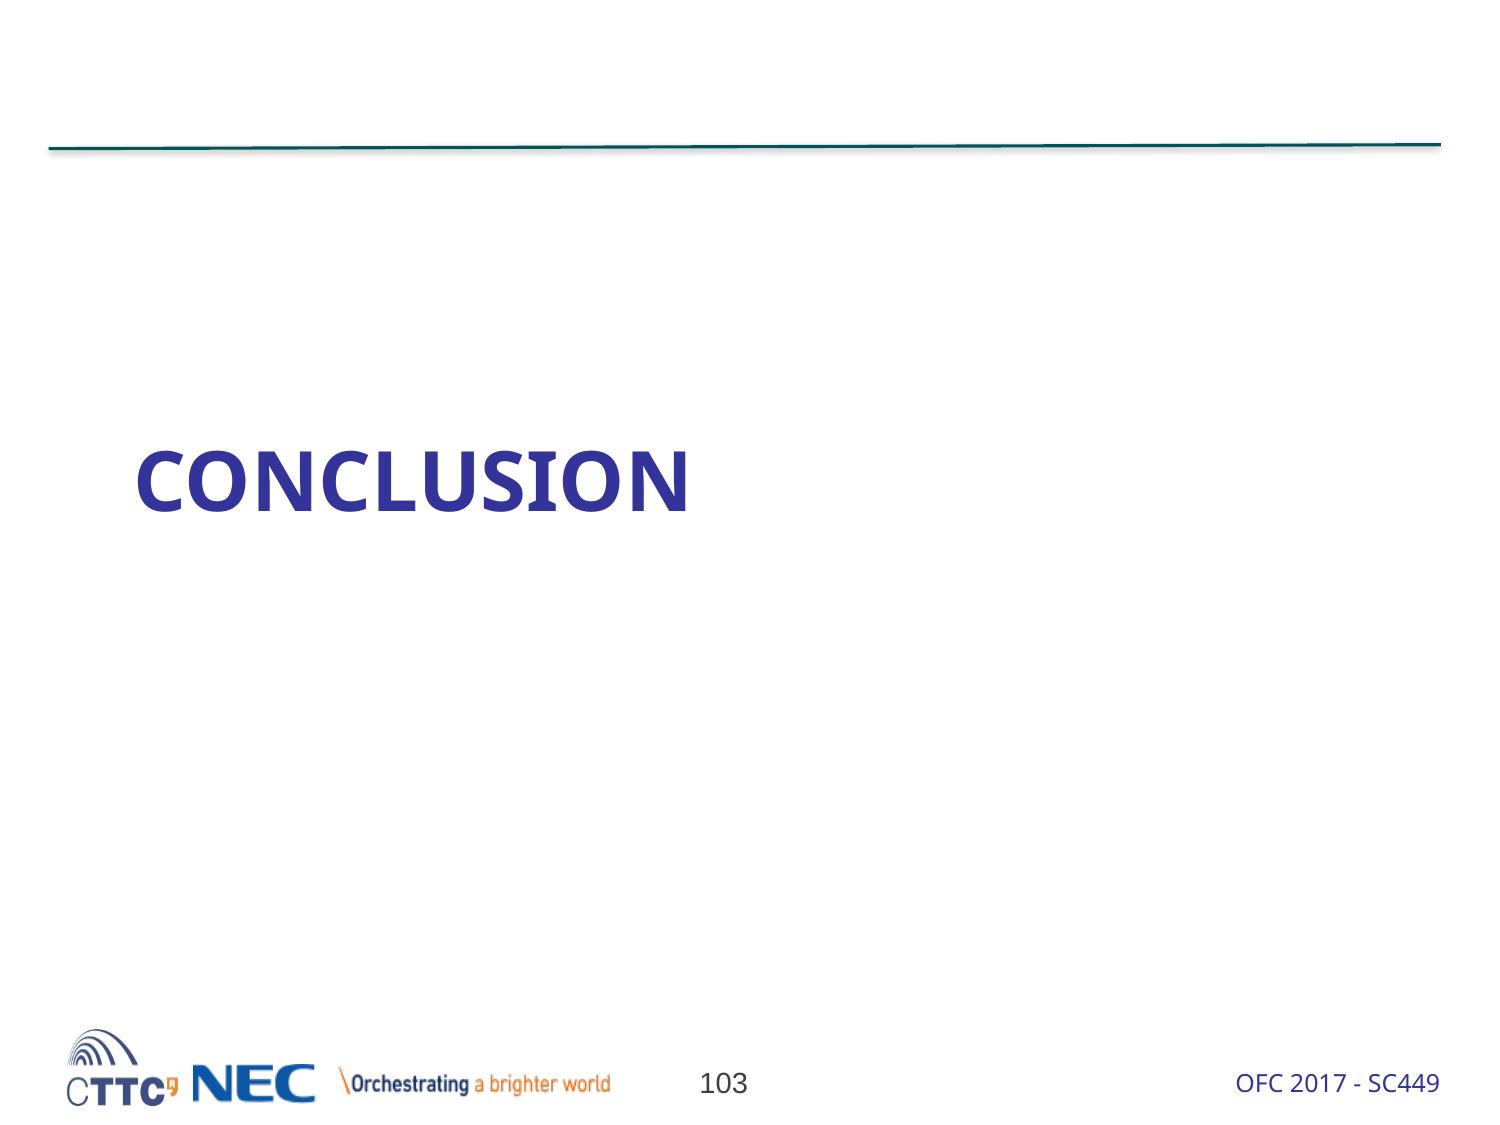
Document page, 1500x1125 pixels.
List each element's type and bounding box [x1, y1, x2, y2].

picture [193, 1064, 611, 1104]
picture [64, 1027, 180, 1110]
footer [1220, 1060, 1491, 1102]
title [118, 420, 1394, 644]
slide_number [651, 1057, 797, 1118]
